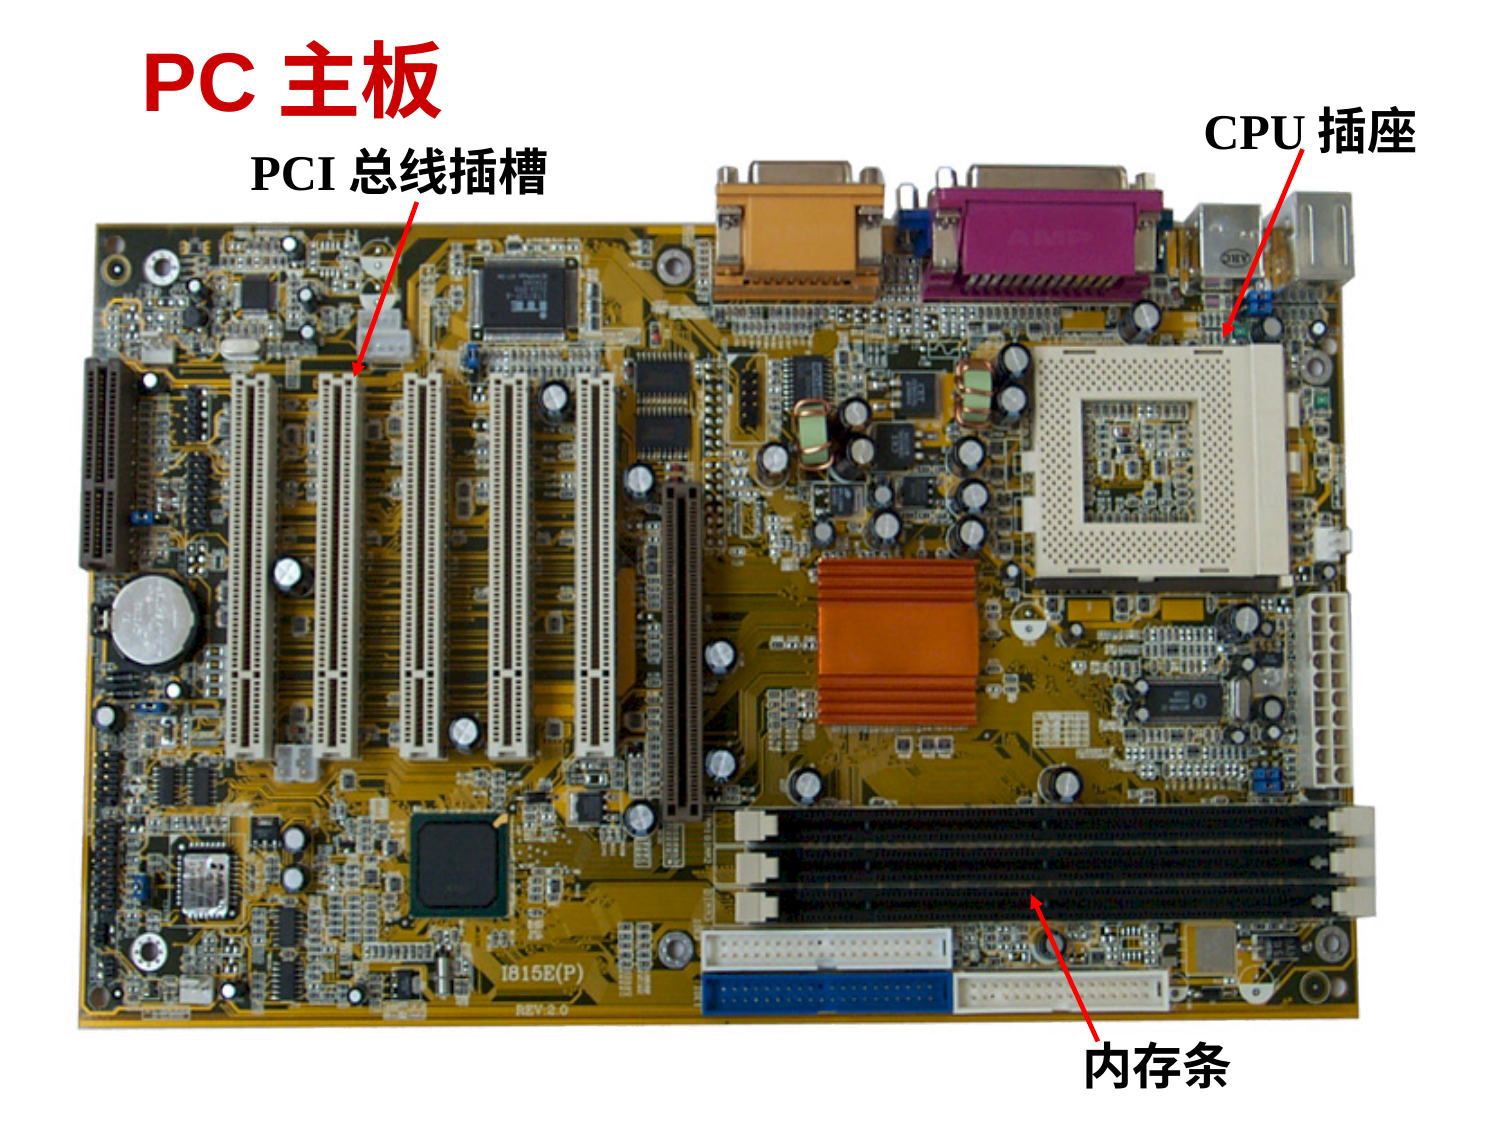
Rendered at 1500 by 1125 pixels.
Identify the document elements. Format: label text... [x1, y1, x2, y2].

title PC主板 [130, 36, 1056, 144]
text_box CPU插座 [1203, 99, 1422, 147]
text_box 内存条 [1067, 1074, 1321, 1098]
picture [40, 146, 1413, 1065]
